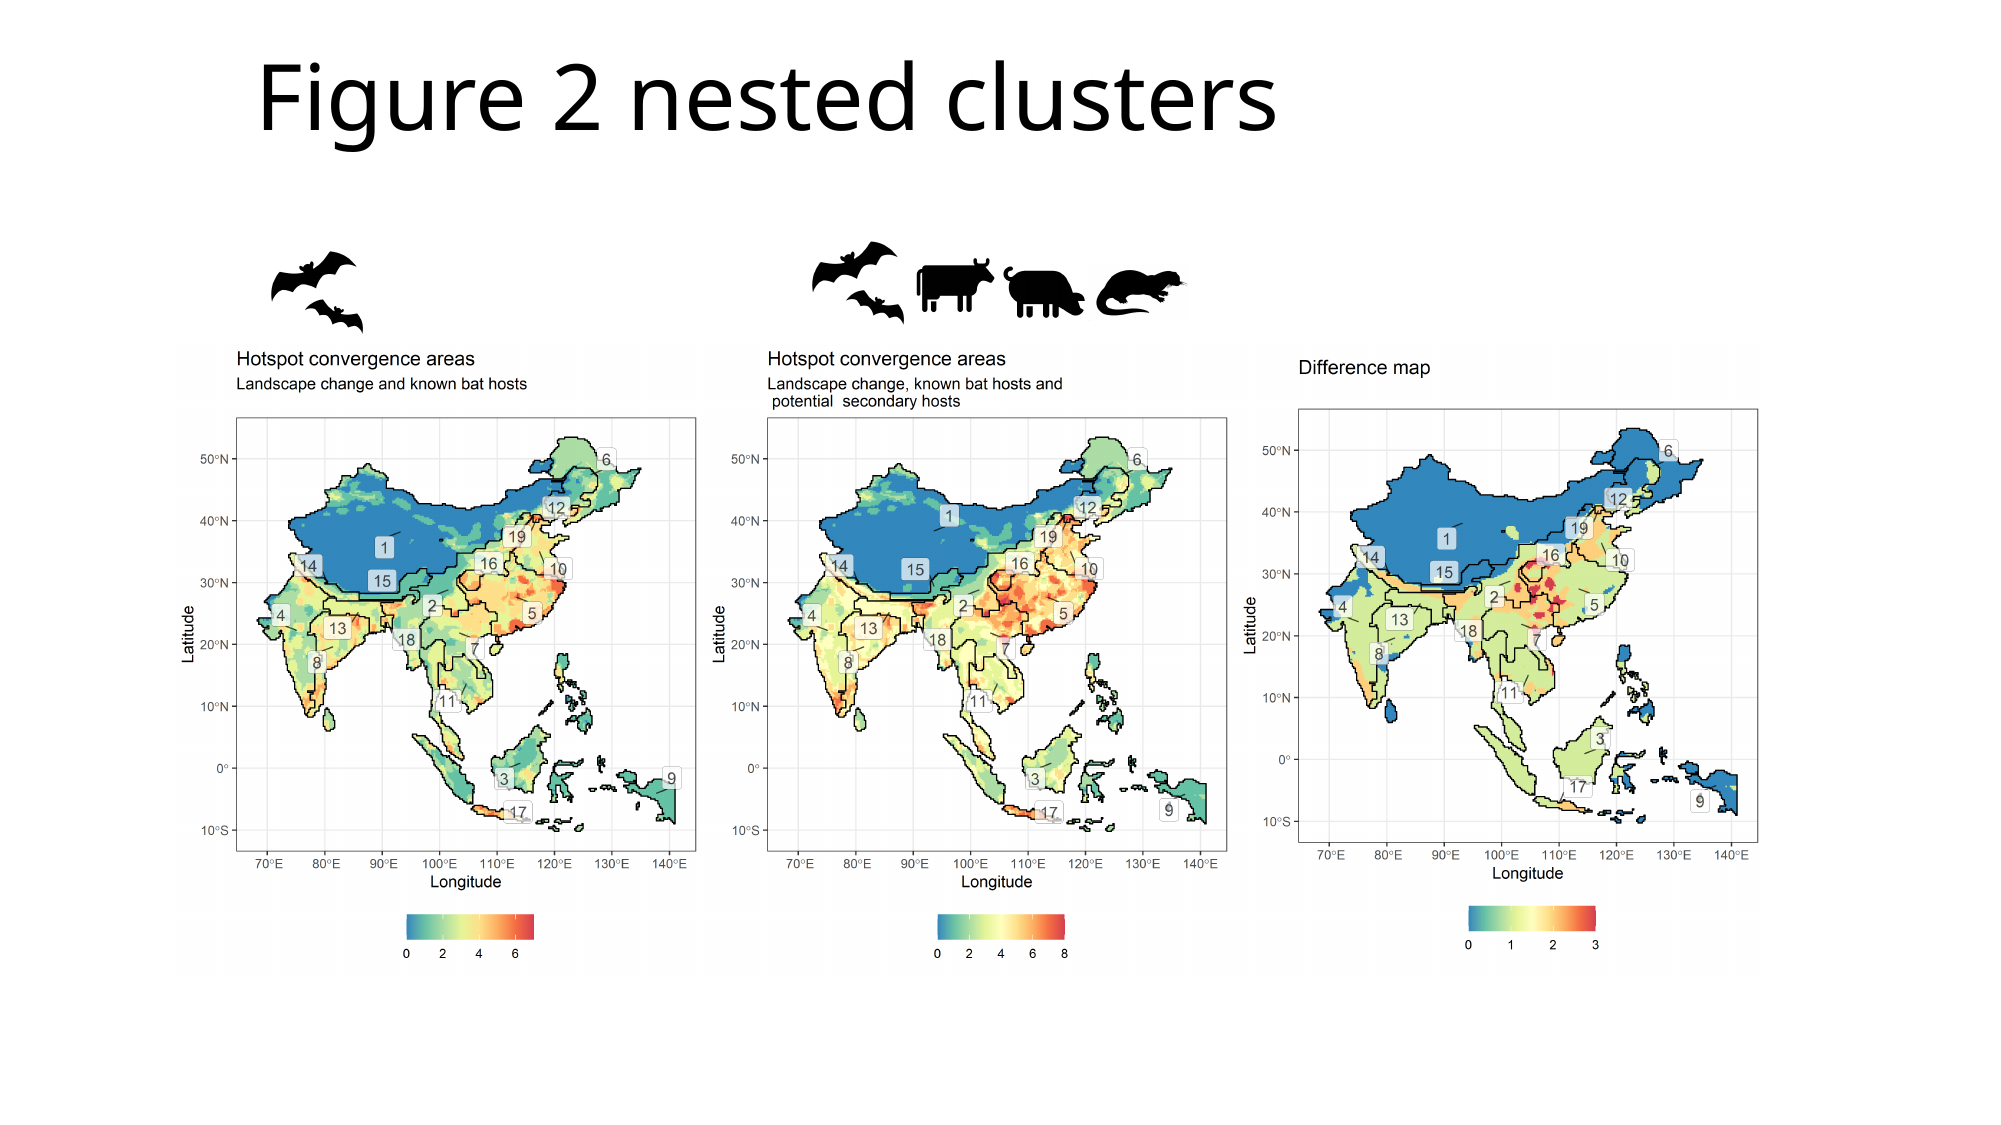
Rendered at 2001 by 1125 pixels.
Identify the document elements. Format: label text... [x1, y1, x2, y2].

title Figure 2 nested clusters [240, 0, 1966, 210]
picture [173, 242, 1766, 979]
picture [808, 233, 908, 333]
